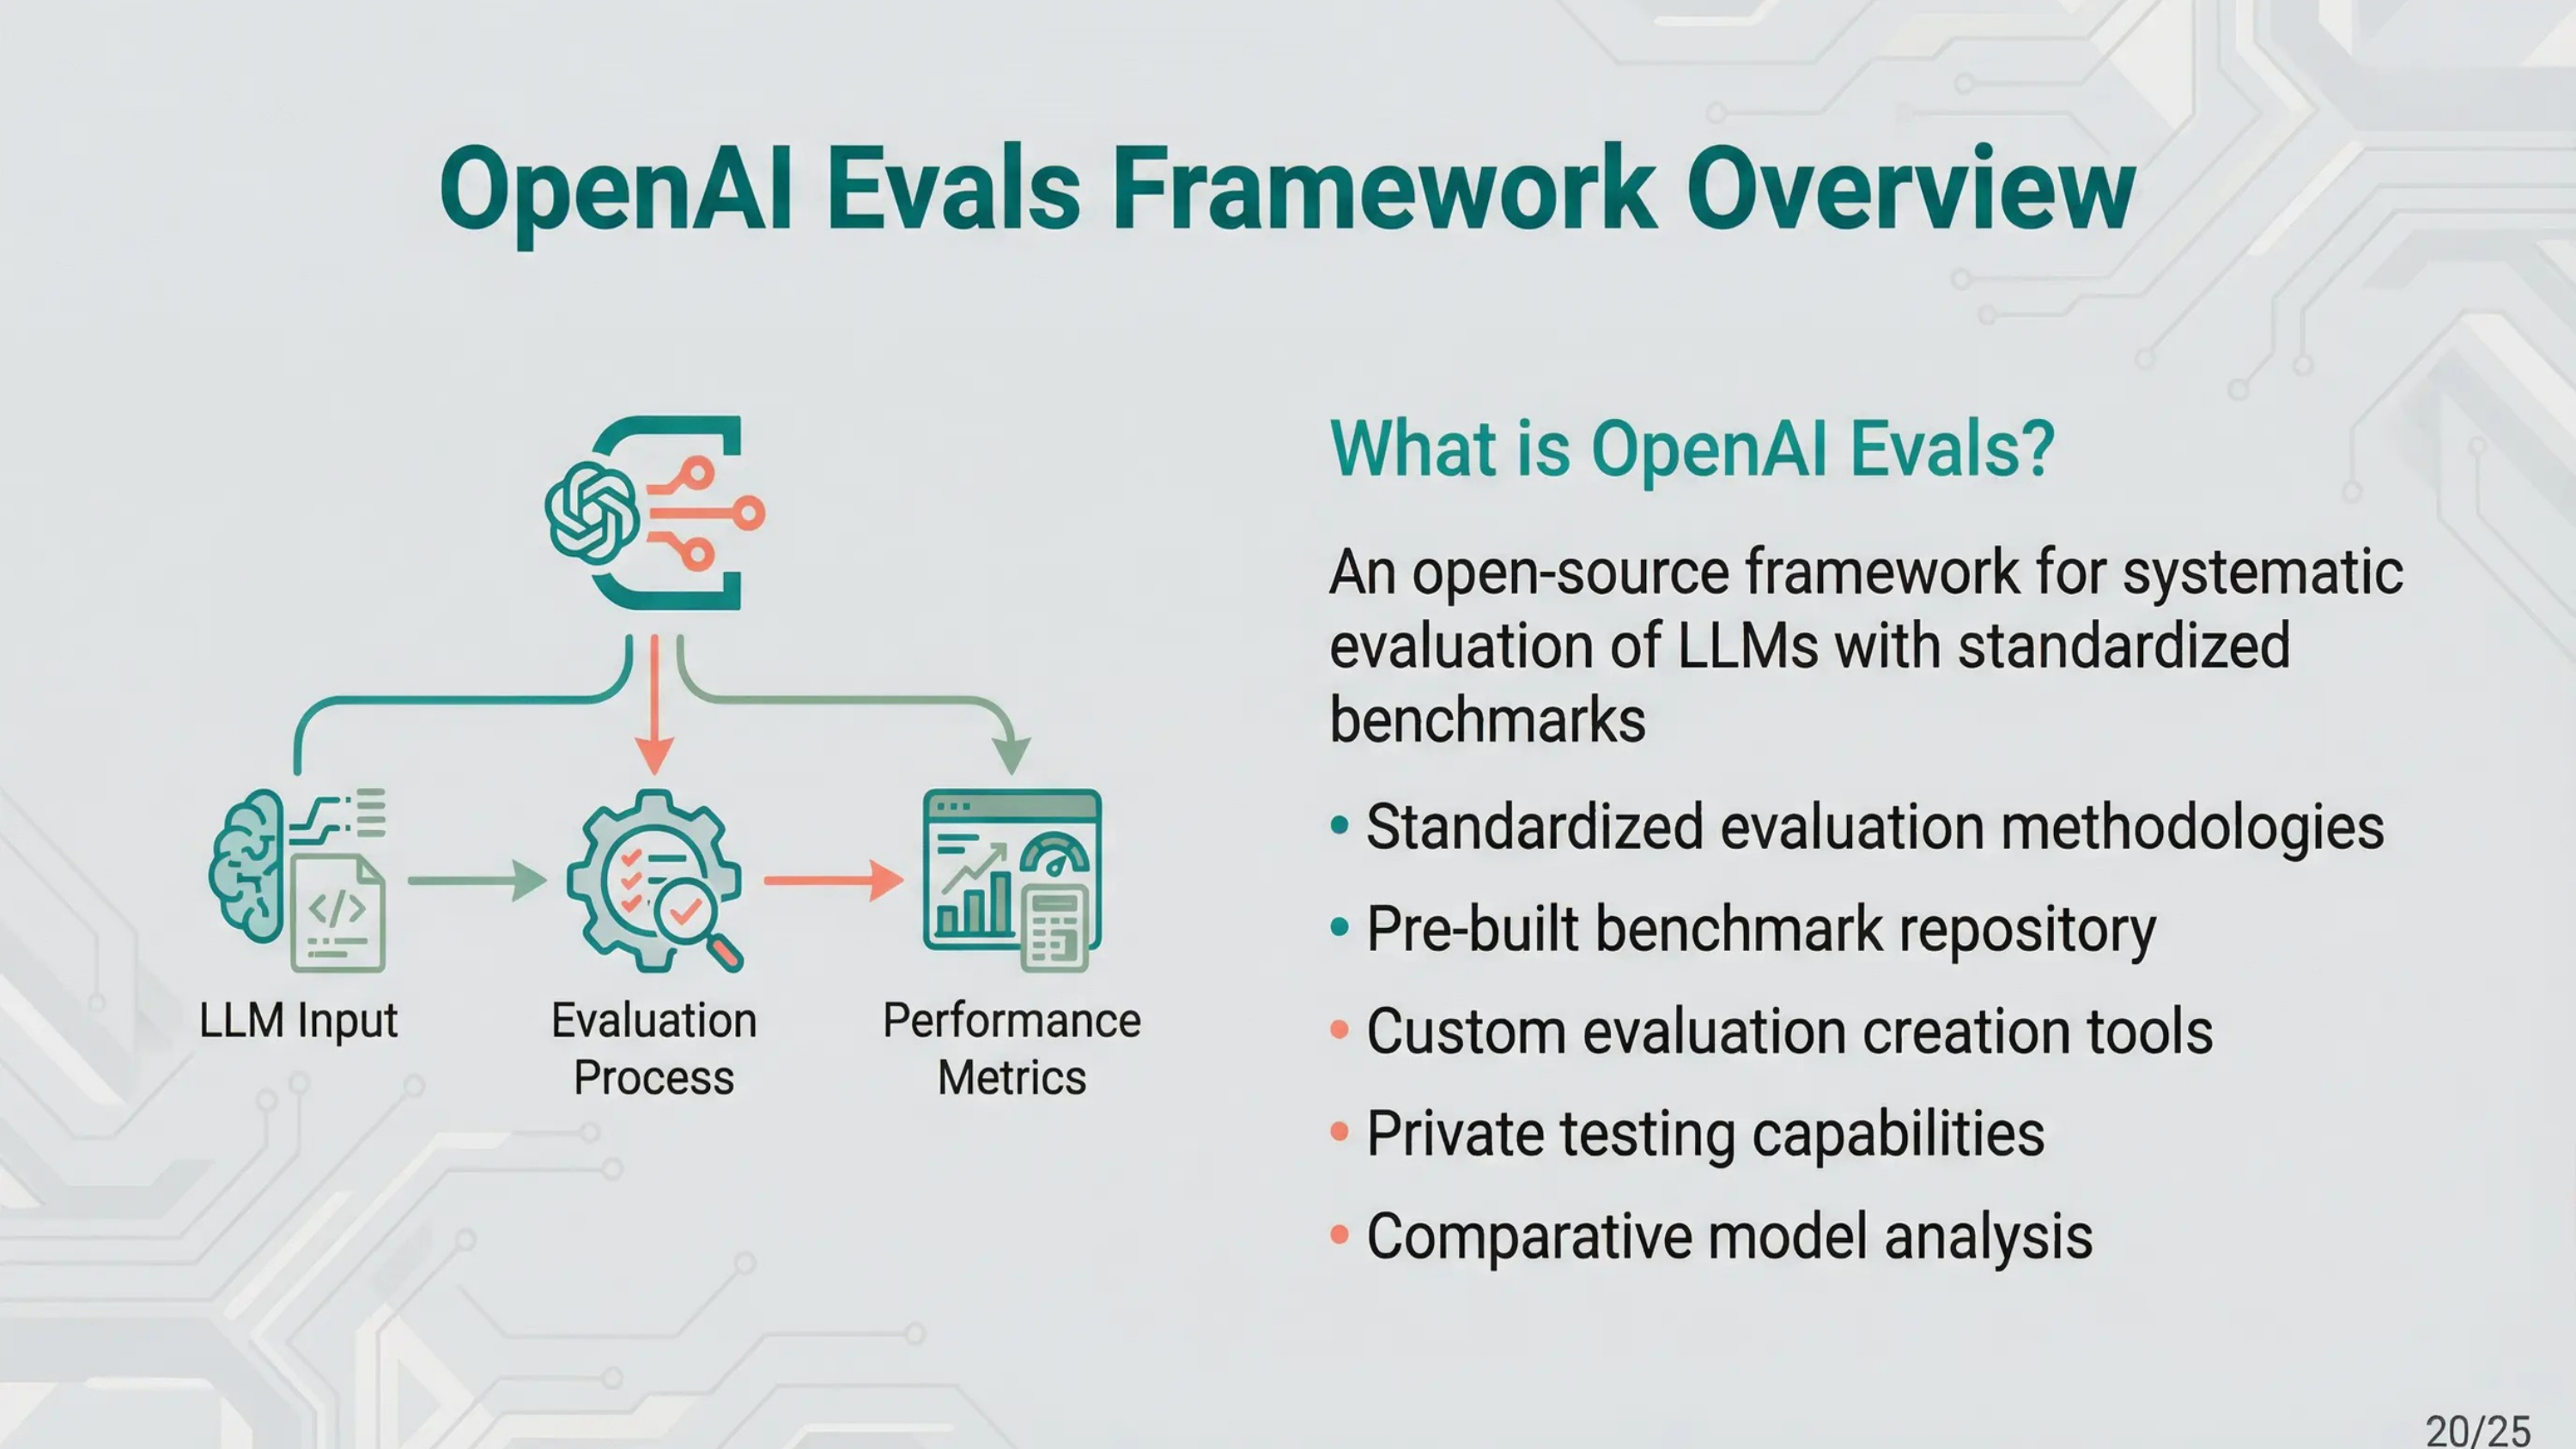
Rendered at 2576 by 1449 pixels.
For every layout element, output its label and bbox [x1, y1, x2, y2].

text_box [0, 0, 2576, 1449]
